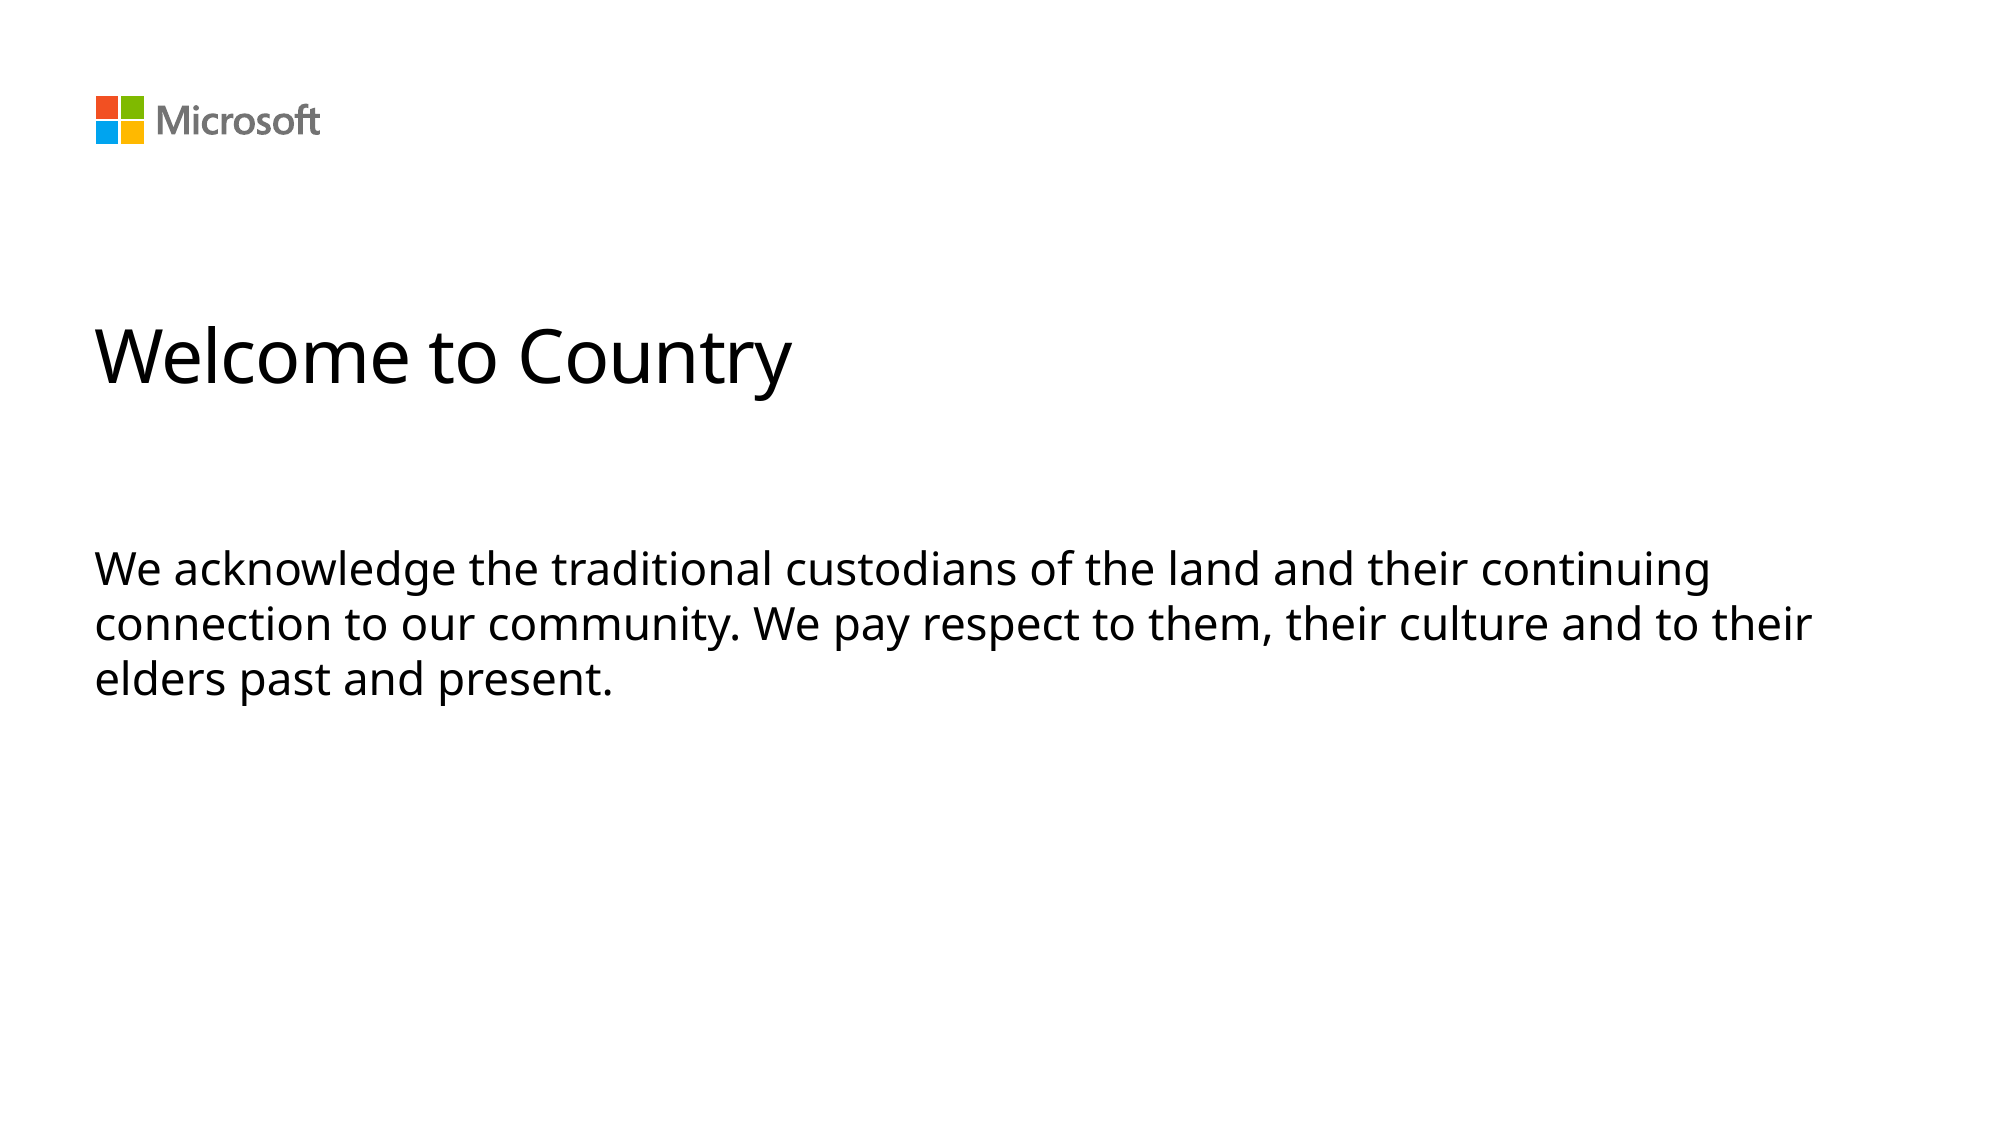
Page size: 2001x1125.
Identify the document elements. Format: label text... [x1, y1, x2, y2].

list We acknowledge the traditional custodians of the land and their continuing connection to our community. We pay respect to them, their culture and to their elders past and present. [94, 539, 1905, 707]
title Welcome to Country [94, 307, 1595, 399]
